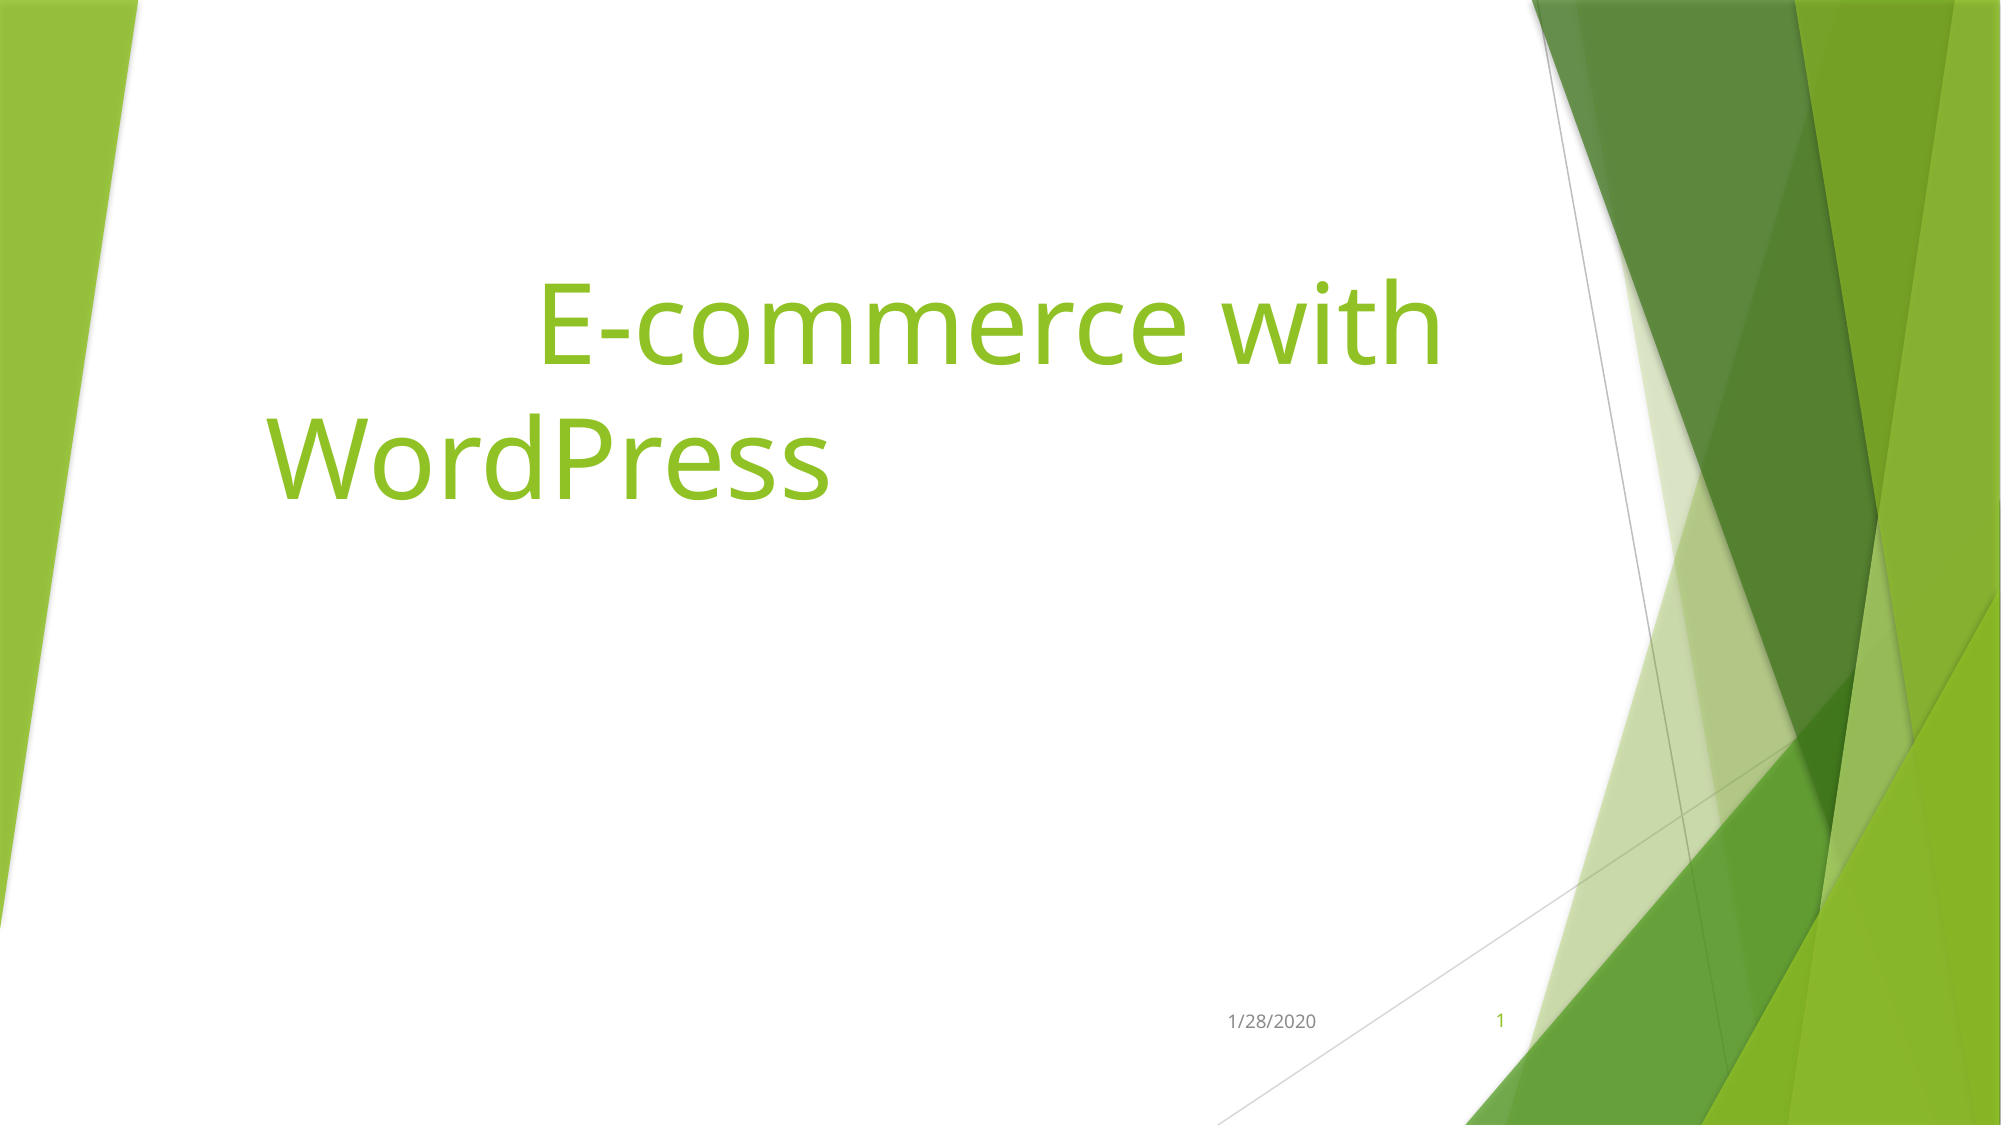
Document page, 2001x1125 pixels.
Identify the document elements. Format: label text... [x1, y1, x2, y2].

slide_number 1 [1409, 991, 1522, 1051]
title E-commerce with WordPress [247, 394, 1522, 665]
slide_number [1181, 991, 1332, 1051]
